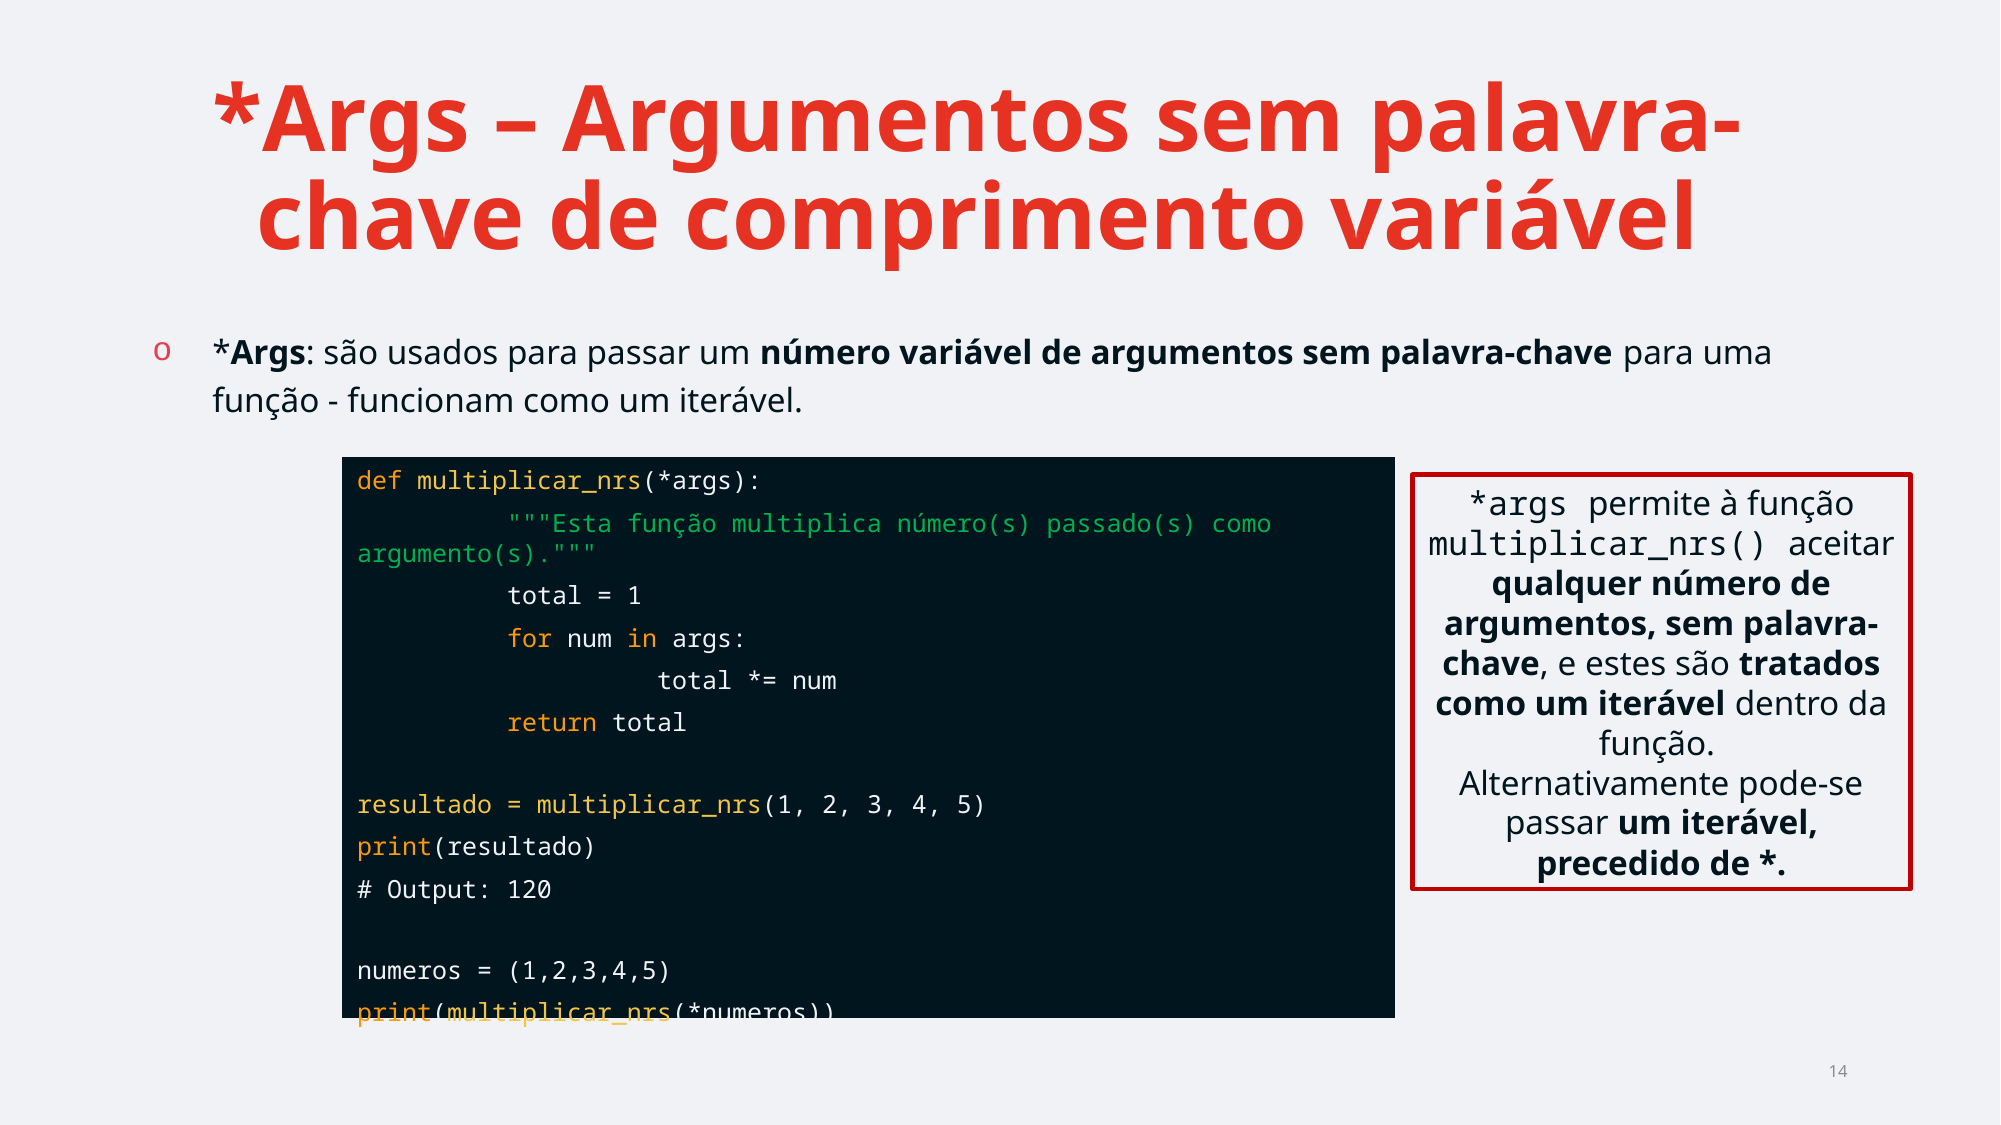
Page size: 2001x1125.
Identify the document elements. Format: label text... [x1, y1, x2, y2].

text_box *args permite à função multiplicar_nrs() aceitar qualquer número de argumentos, sem palavra-chave, e estes são tratados como um iterável dentro da função. Alternativamente pode-se passar um iterável, precedido de *. [1412, 474, 1911, 889]
title *Args – Argumentos sem palavra-chave de comprimento variável [115, 62, 1841, 280]
slide_number 14 [1412, 1042, 1863, 1103]
text_box def multiplicar_nrs(*args): """Esta função multiplica número(s) passado(s) como argumento(s).""" total = 1 for num in args: total *= num return total resultado = multiplicar_nrs(1, 2, 3, 4, 5) print(resultado) # Output: 120 numeros = (1,2,3,4,5) print(multiplicar_nrs(*numeros)) [342, 457, 1395, 1018]
list *Args: são usados para passar um número variável de argumentos sem palavra-chave para uma função - funcionam como um iterável. [137, 315, 1863, 513]
